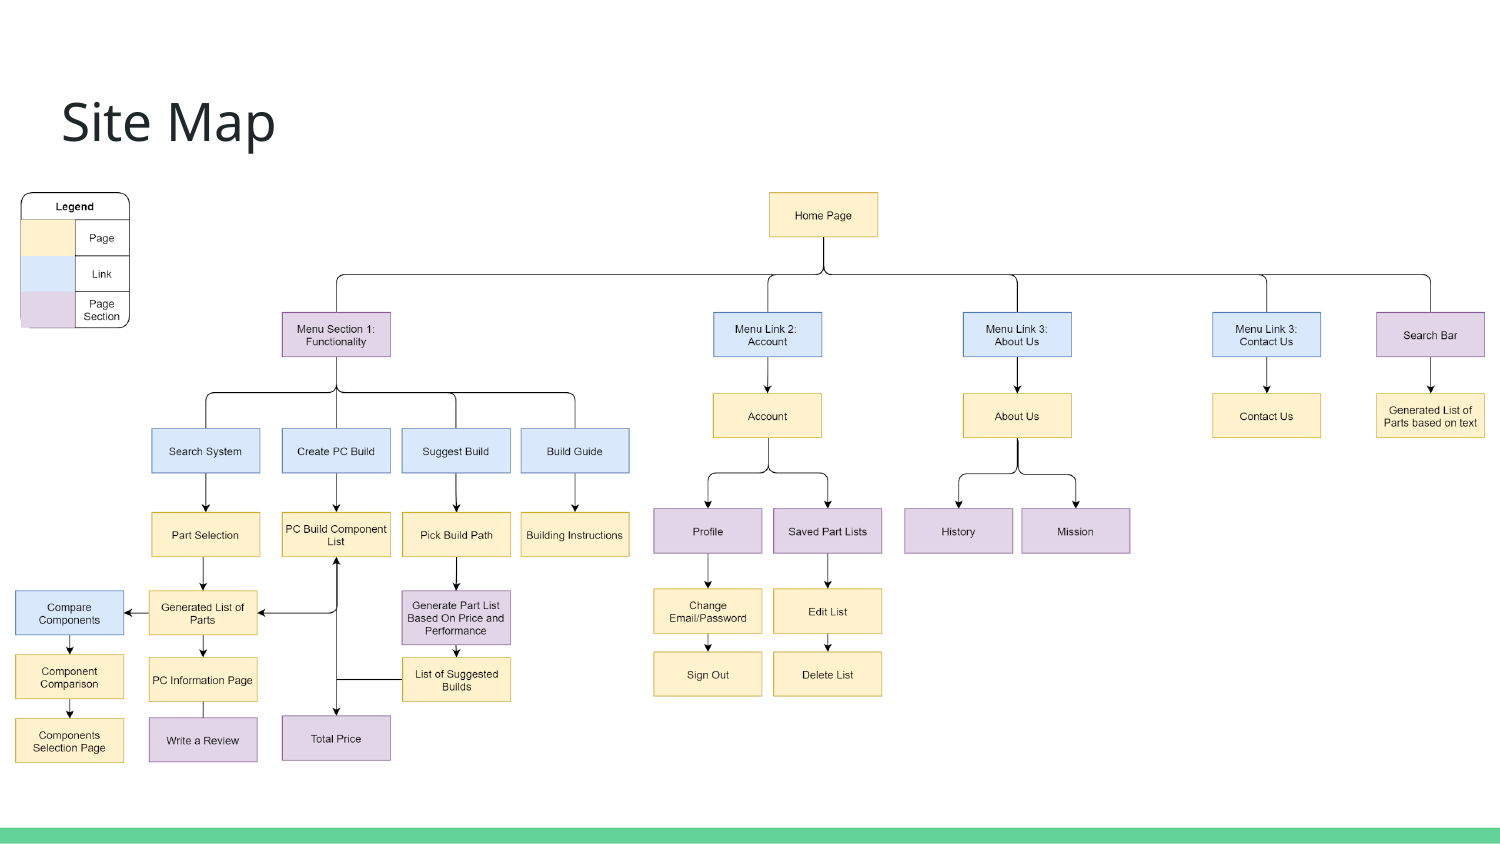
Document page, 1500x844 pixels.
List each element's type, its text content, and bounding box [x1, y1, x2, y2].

title Site Map [46, 72, 1444, 167]
picture [15, 191, 1485, 763]
